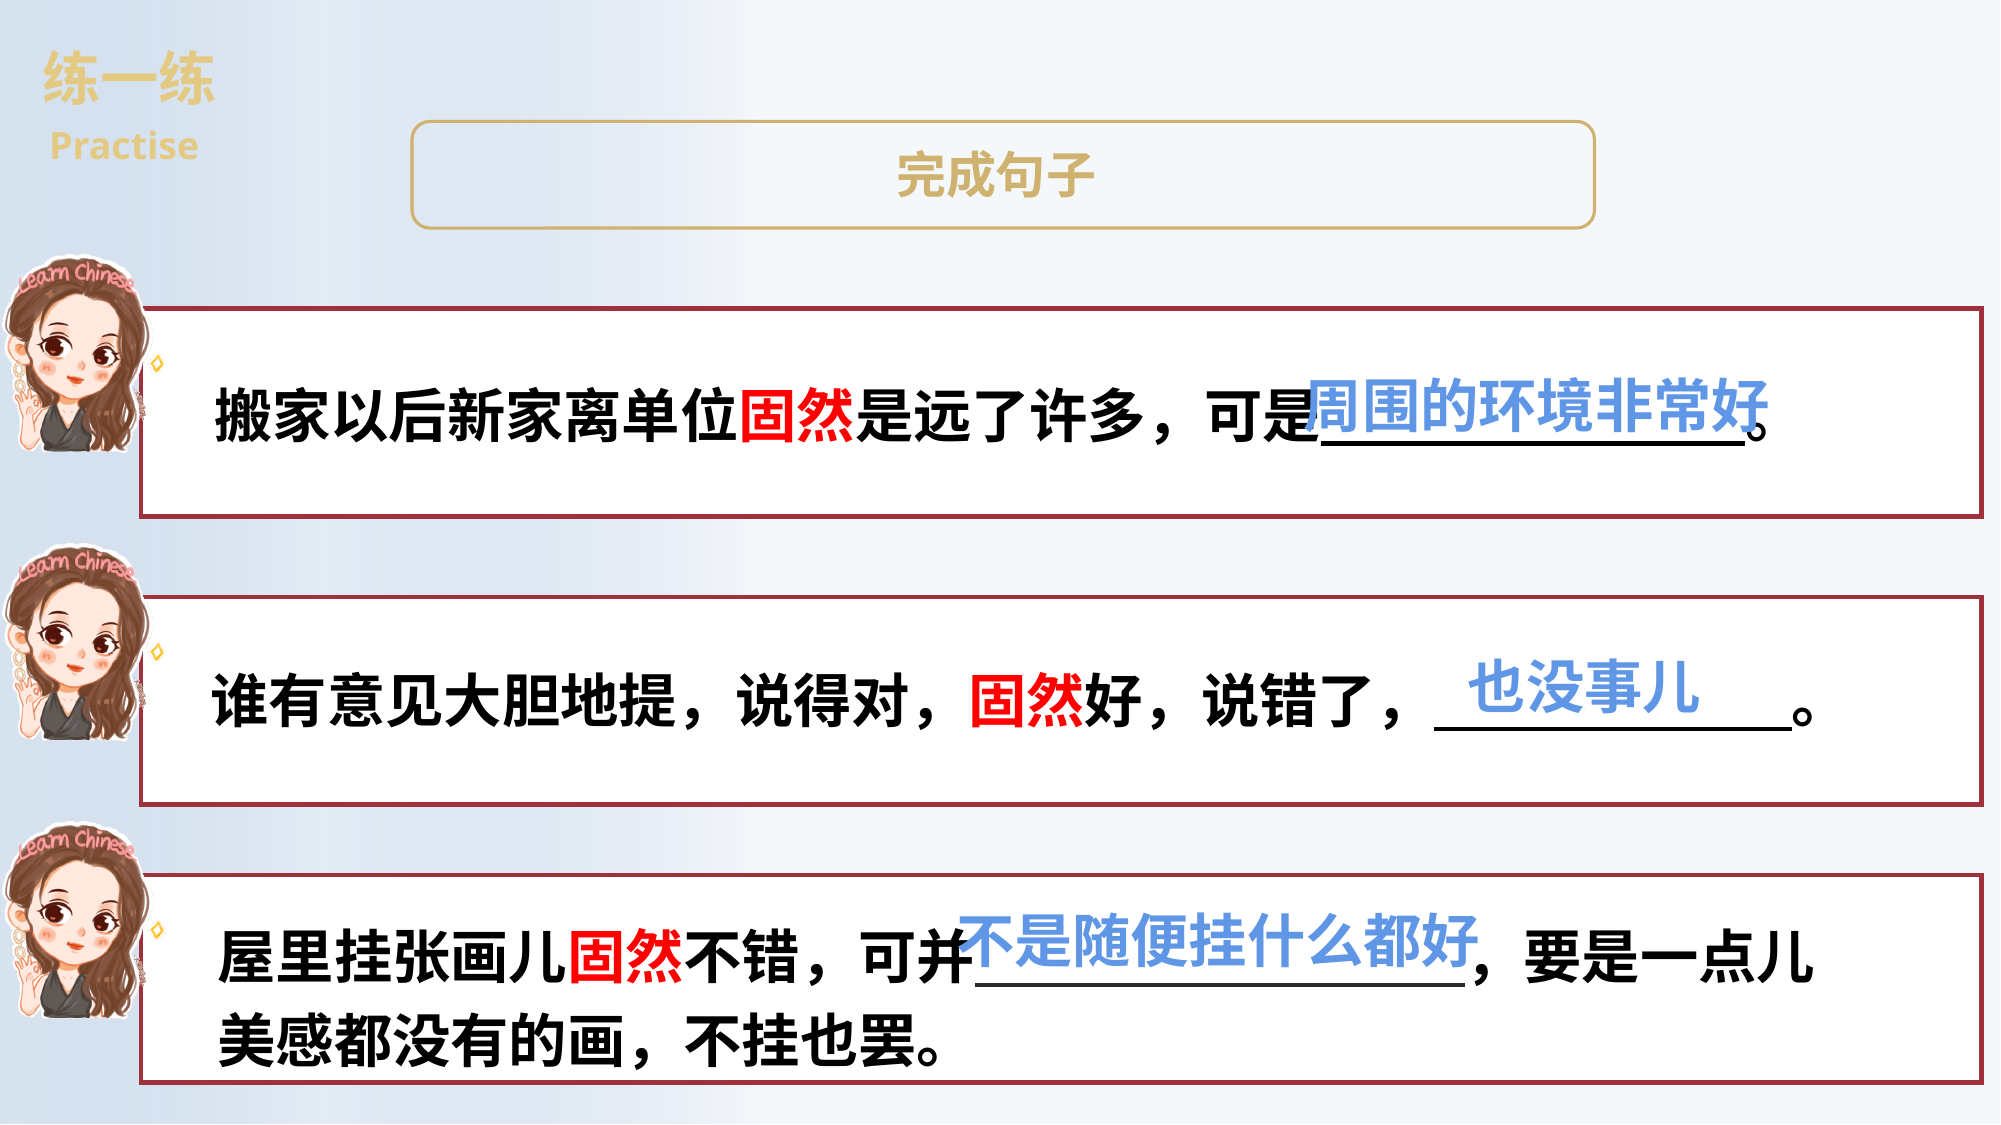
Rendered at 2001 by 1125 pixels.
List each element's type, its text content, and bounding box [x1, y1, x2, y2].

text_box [0, 516, 1982, 794]
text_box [0, 794, 1982, 1083]
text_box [0, 227, 1982, 516]
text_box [397, 121, 1595, 229]
text_box 练一练 [27, 35, 233, 120]
picture [0, 0, 2001, 1125]
text_box Practise [34, 115, 215, 175]
